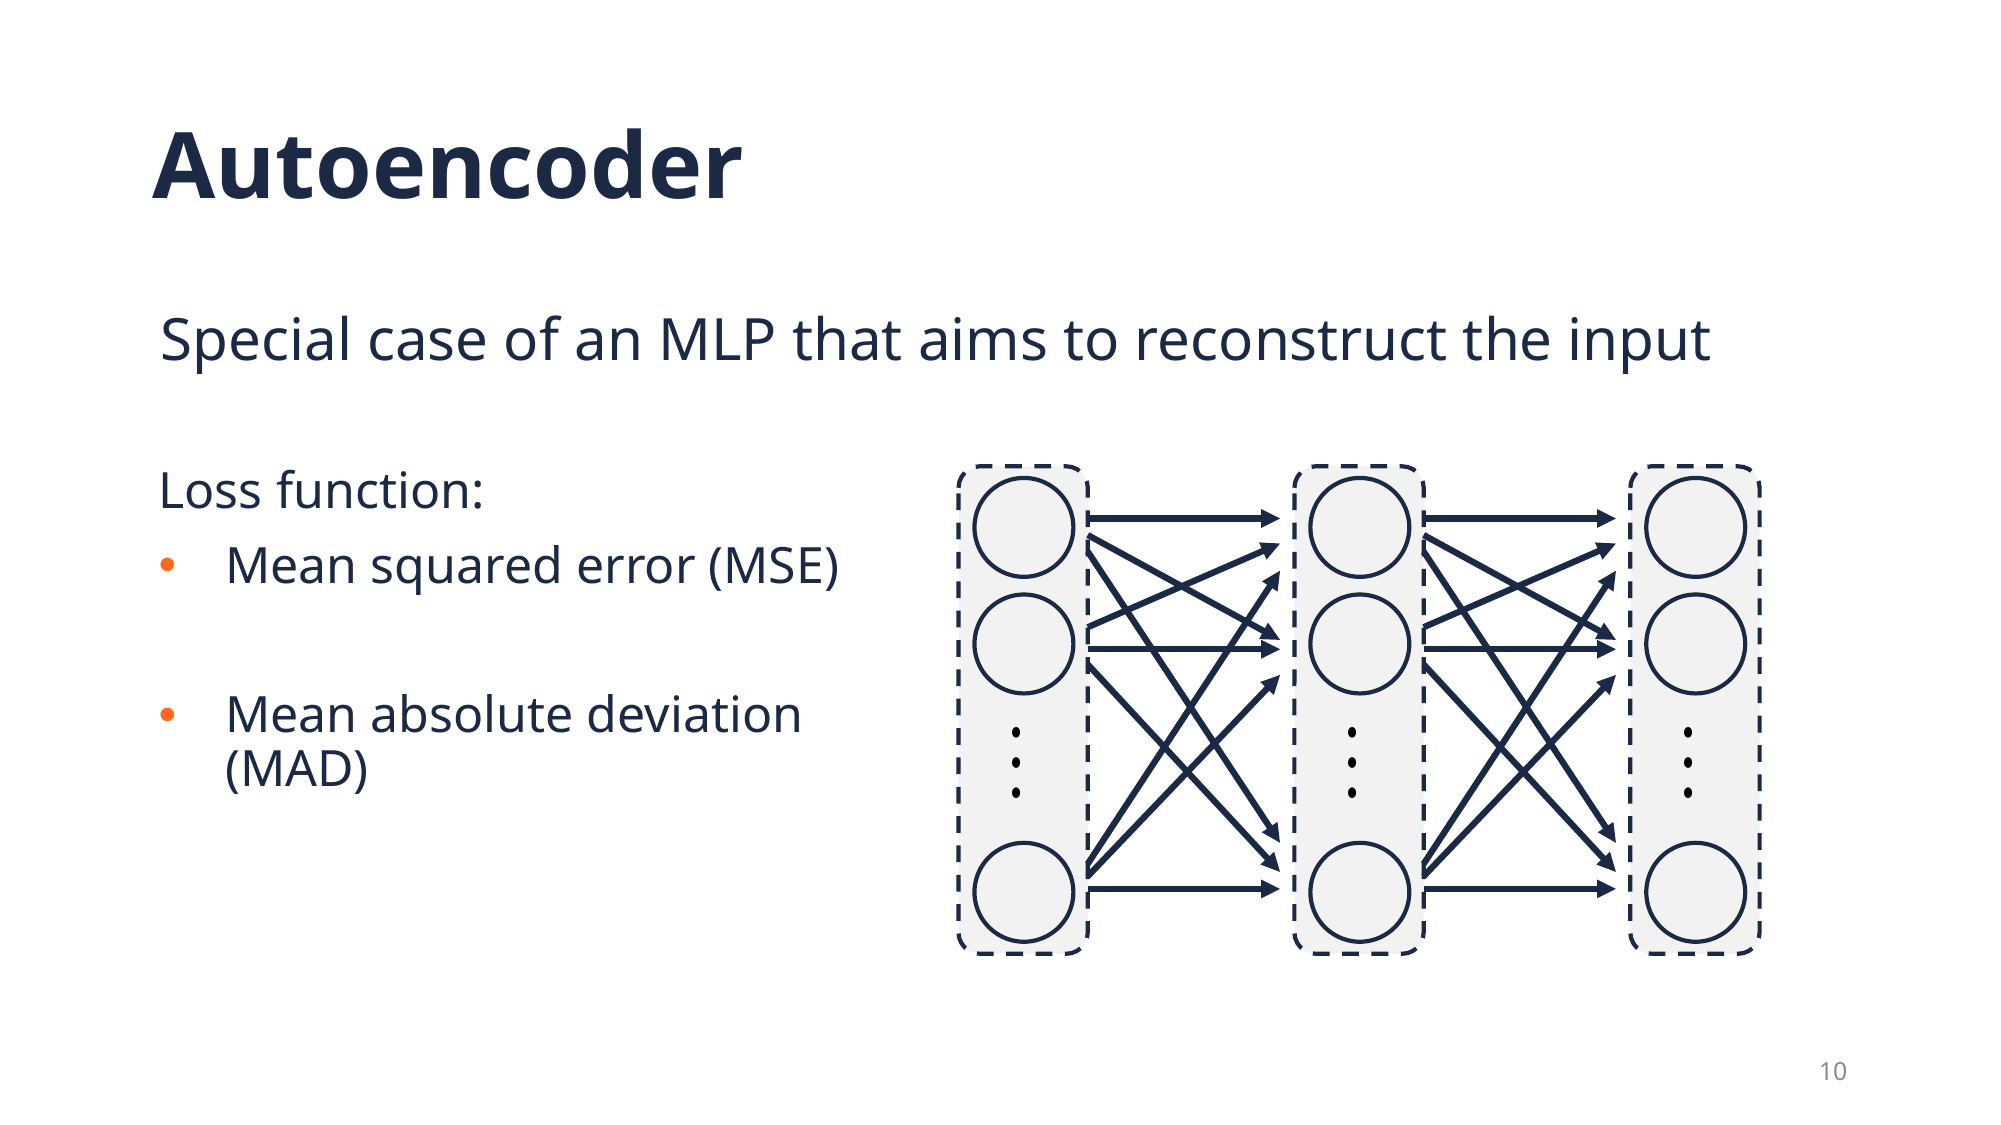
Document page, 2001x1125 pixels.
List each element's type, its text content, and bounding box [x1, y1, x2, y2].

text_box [958, 466, 1760, 955]
title Autoencoder [137, 59, 1863, 278]
list Special case of an MLP that aims to reconstruct the input [137, 302, 1863, 1004]
slide_number 10 [1412, 1042, 1863, 1103]
